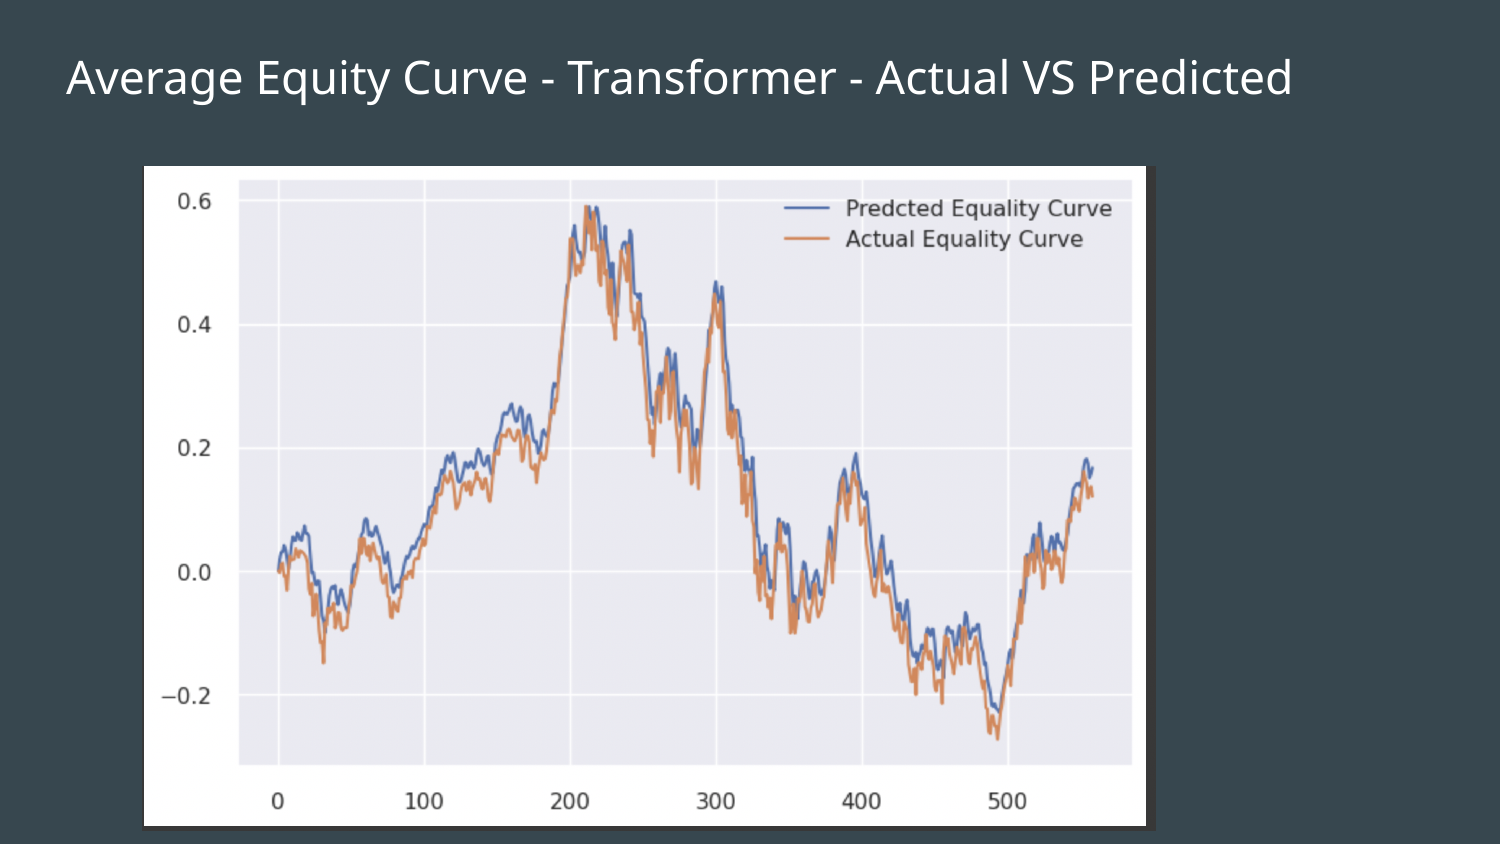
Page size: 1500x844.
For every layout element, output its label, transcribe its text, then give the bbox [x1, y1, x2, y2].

picture [142, 166, 1157, 831]
title Average Equity Curve - Transformer - Actual VS Predicted [51, 29, 1449, 124]
